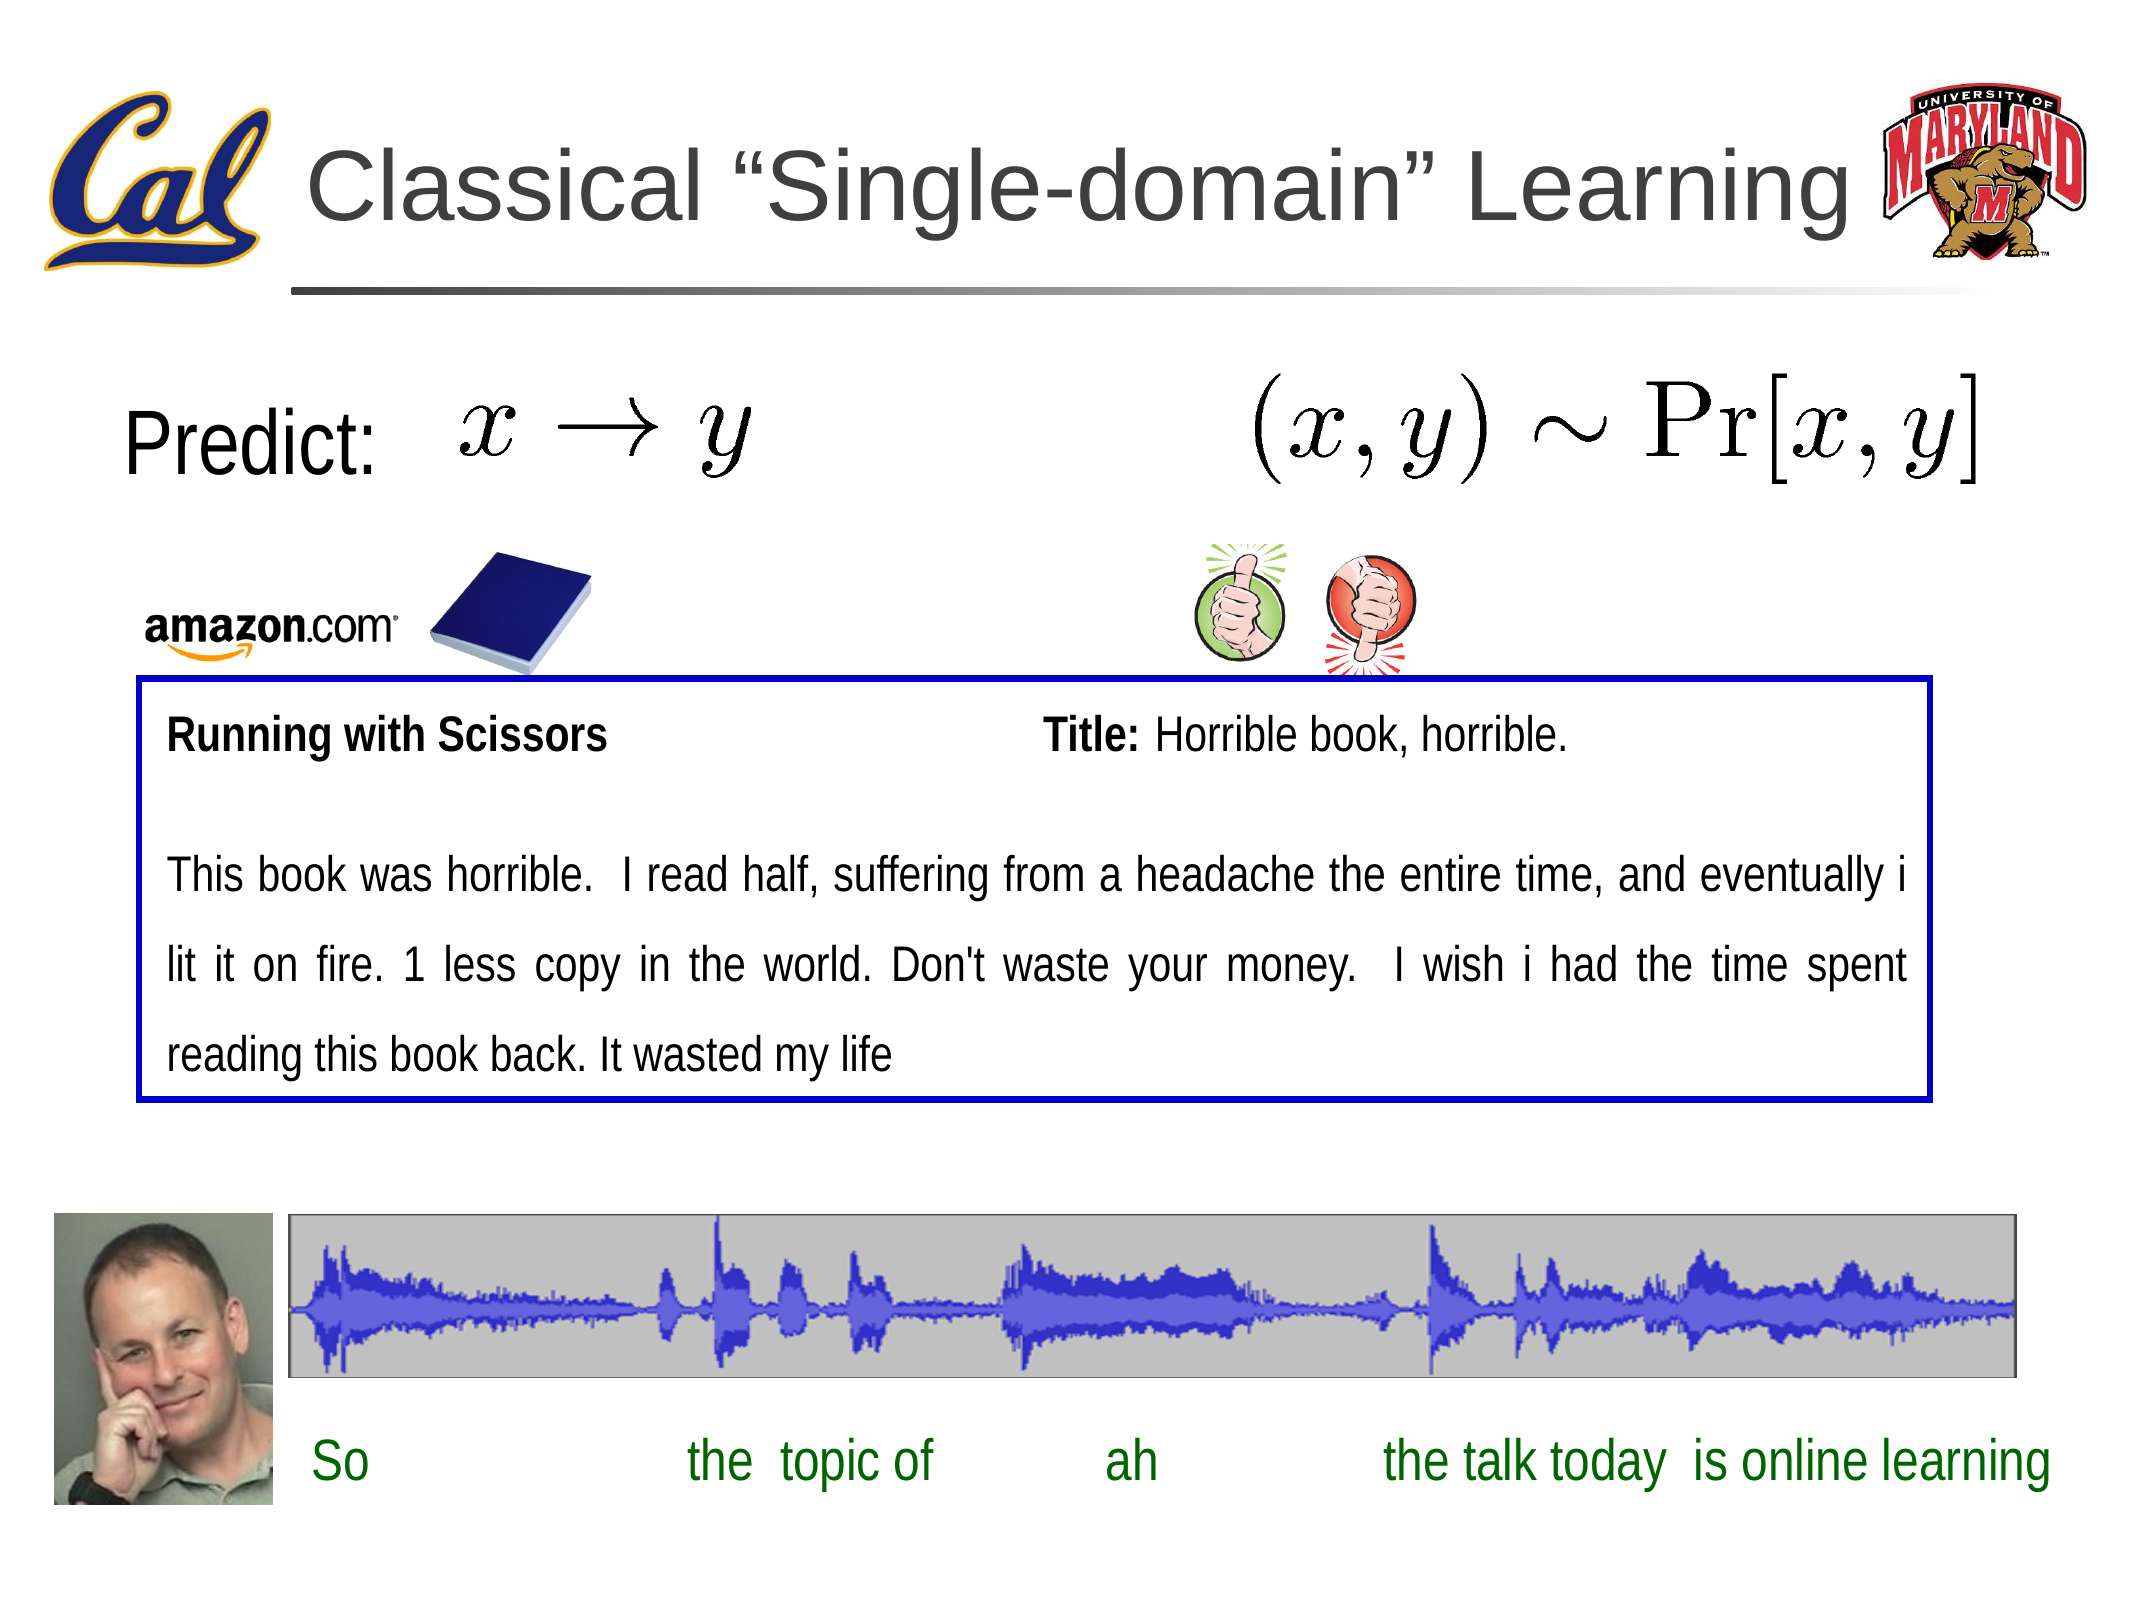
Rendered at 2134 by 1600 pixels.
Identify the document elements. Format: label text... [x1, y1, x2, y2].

picture [428, 551, 593, 680]
text_box Running with Scissors Title: Horrible book, horrible. This book was horrible. I read half, suffering from a headache the entire time, and eventually i lit it on fire. 1 less copy in the world. Don't waste your money. I wish i had the time spent reading this book back. It wasted my life [145, 660, 1931, 1092]
picture [452, 390, 757, 482]
text_box [139, 683, 1931, 1100]
picture [44, 91, 271, 271]
picture [2035, 79, 2089, 260]
picture [1247, 372, 1981, 494]
text_box Predict: [108, 320, 408, 501]
picture [1320, 543, 1422, 675]
picture [286, 1213, 2018, 1380]
picture [54, 1212, 273, 1505]
picture [139, 581, 404, 677]
title Classical “Single-domain” Learning [283, 73, 2035, 288]
picture [1188, 544, 1291, 665]
text_box So the topic of ah the talk today is online learning [290, 1376, 2121, 1504]
